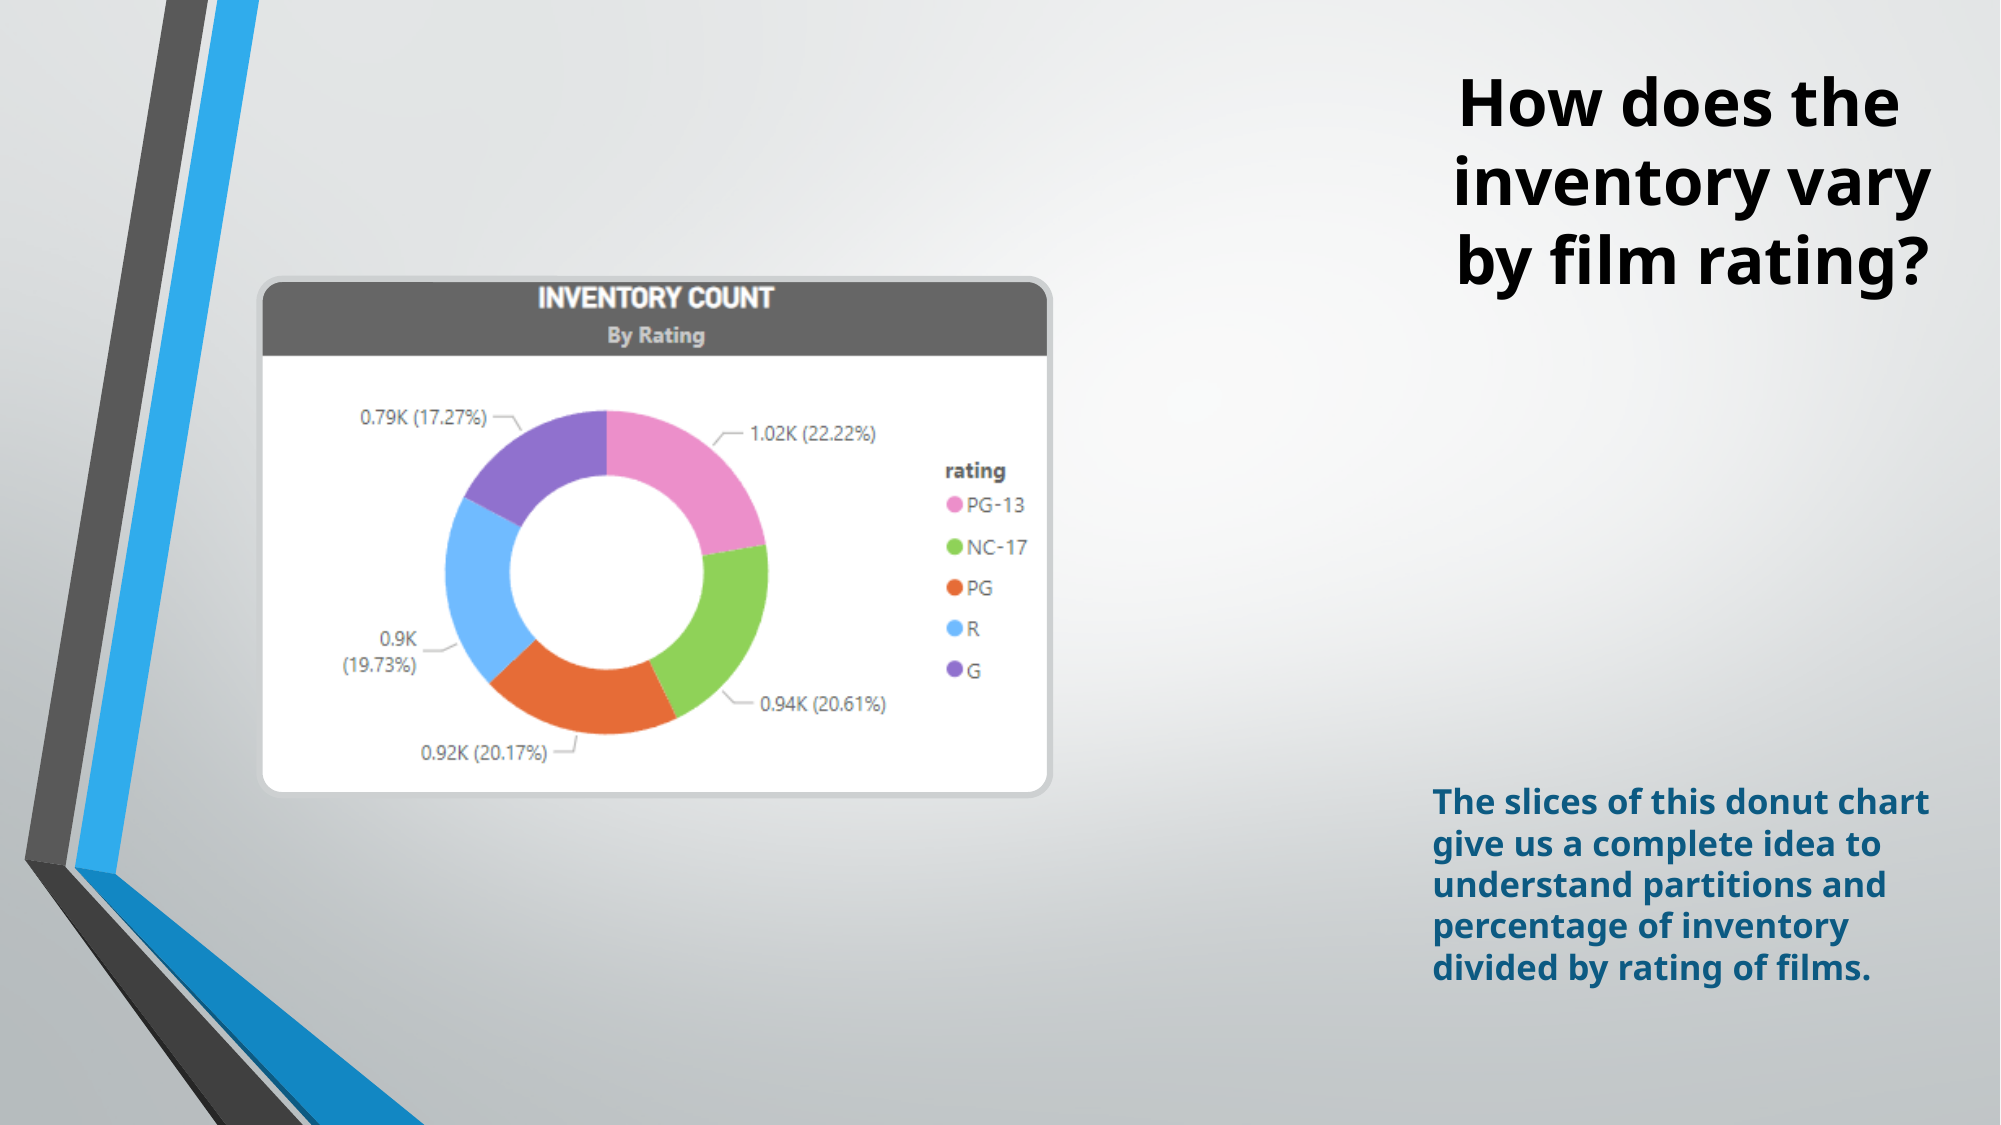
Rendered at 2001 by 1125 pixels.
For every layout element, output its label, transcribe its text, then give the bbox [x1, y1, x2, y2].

text_box The slices of this donut chart give us a complete idea to understand partitions and percentage of inventory divided by rating of films. [1417, 772, 1965, 1020]
picture [259, 278, 1051, 796]
title How does the inventory vary by film rating? [1406, 42, 1953, 317]
